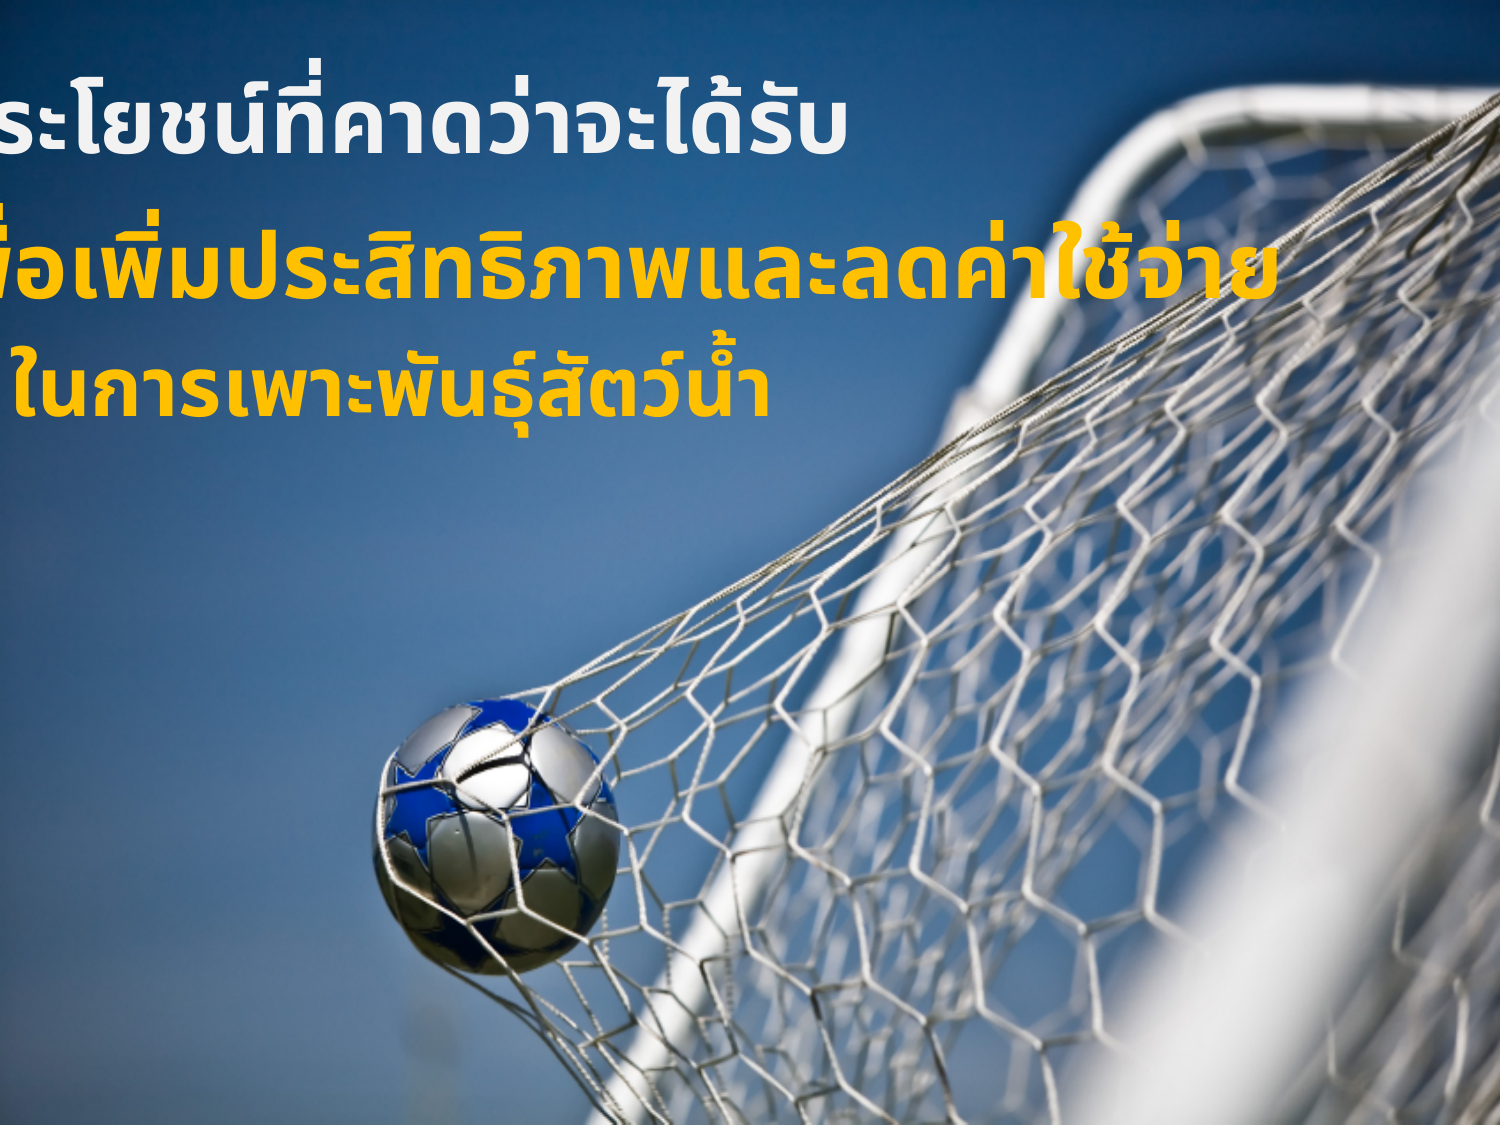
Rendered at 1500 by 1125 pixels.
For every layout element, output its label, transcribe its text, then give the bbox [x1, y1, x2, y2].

picture [0, 0, 1500, 1125]
text_box ประโยชน์ที่คาดว่าจะได้รับ [0, 54, 869, 180]
text_box เพื่อเพิ่มประสิทธิภาพและลดค่าใช้จ่าย [0, 199, 1299, 325]
text_box ในการเพาะพันธุ์สัตว์น้ำ [0, 326, 789, 441]
